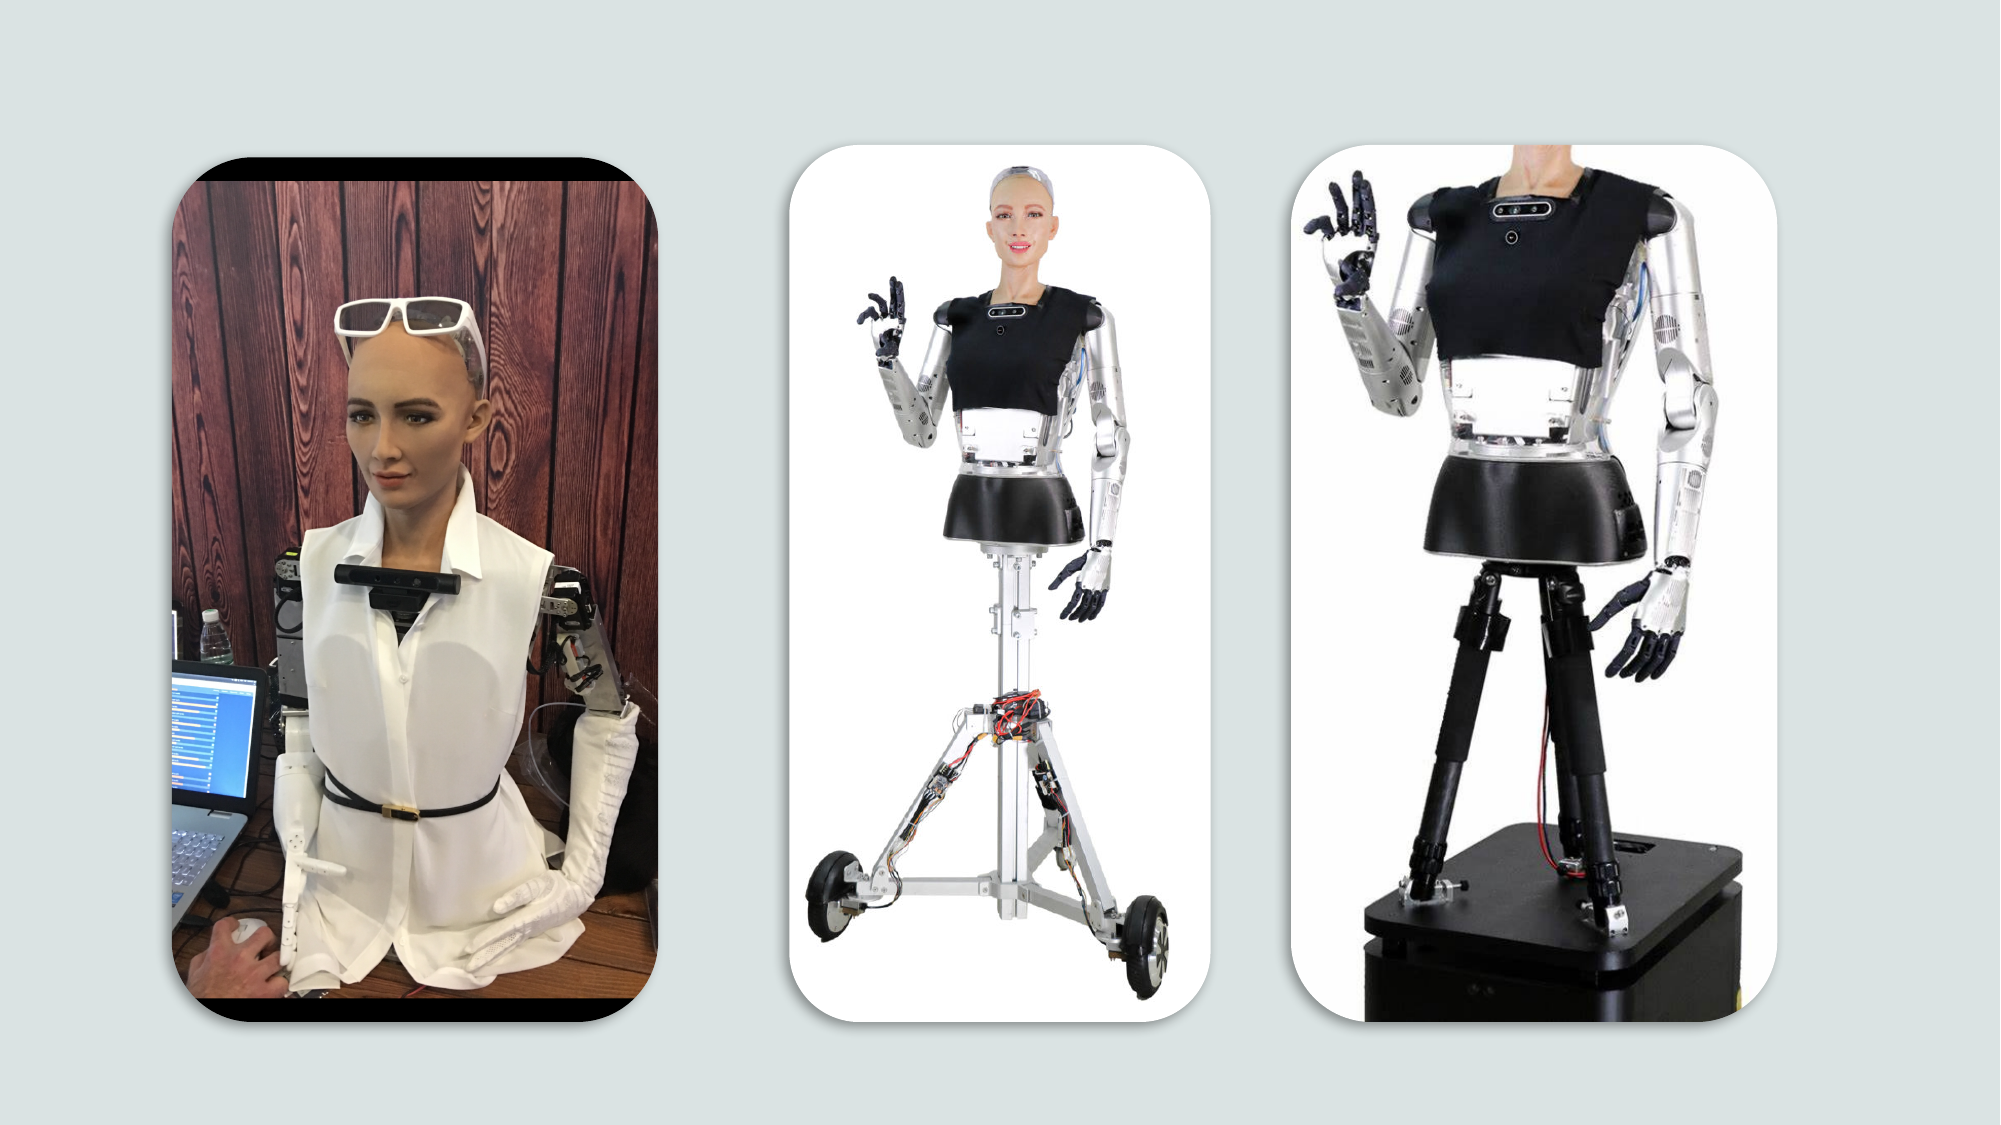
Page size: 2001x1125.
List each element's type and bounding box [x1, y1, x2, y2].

picture [1290, 144, 1778, 1023]
picture [171, 157, 659, 1023]
picture [789, 144, 1211, 1023]
